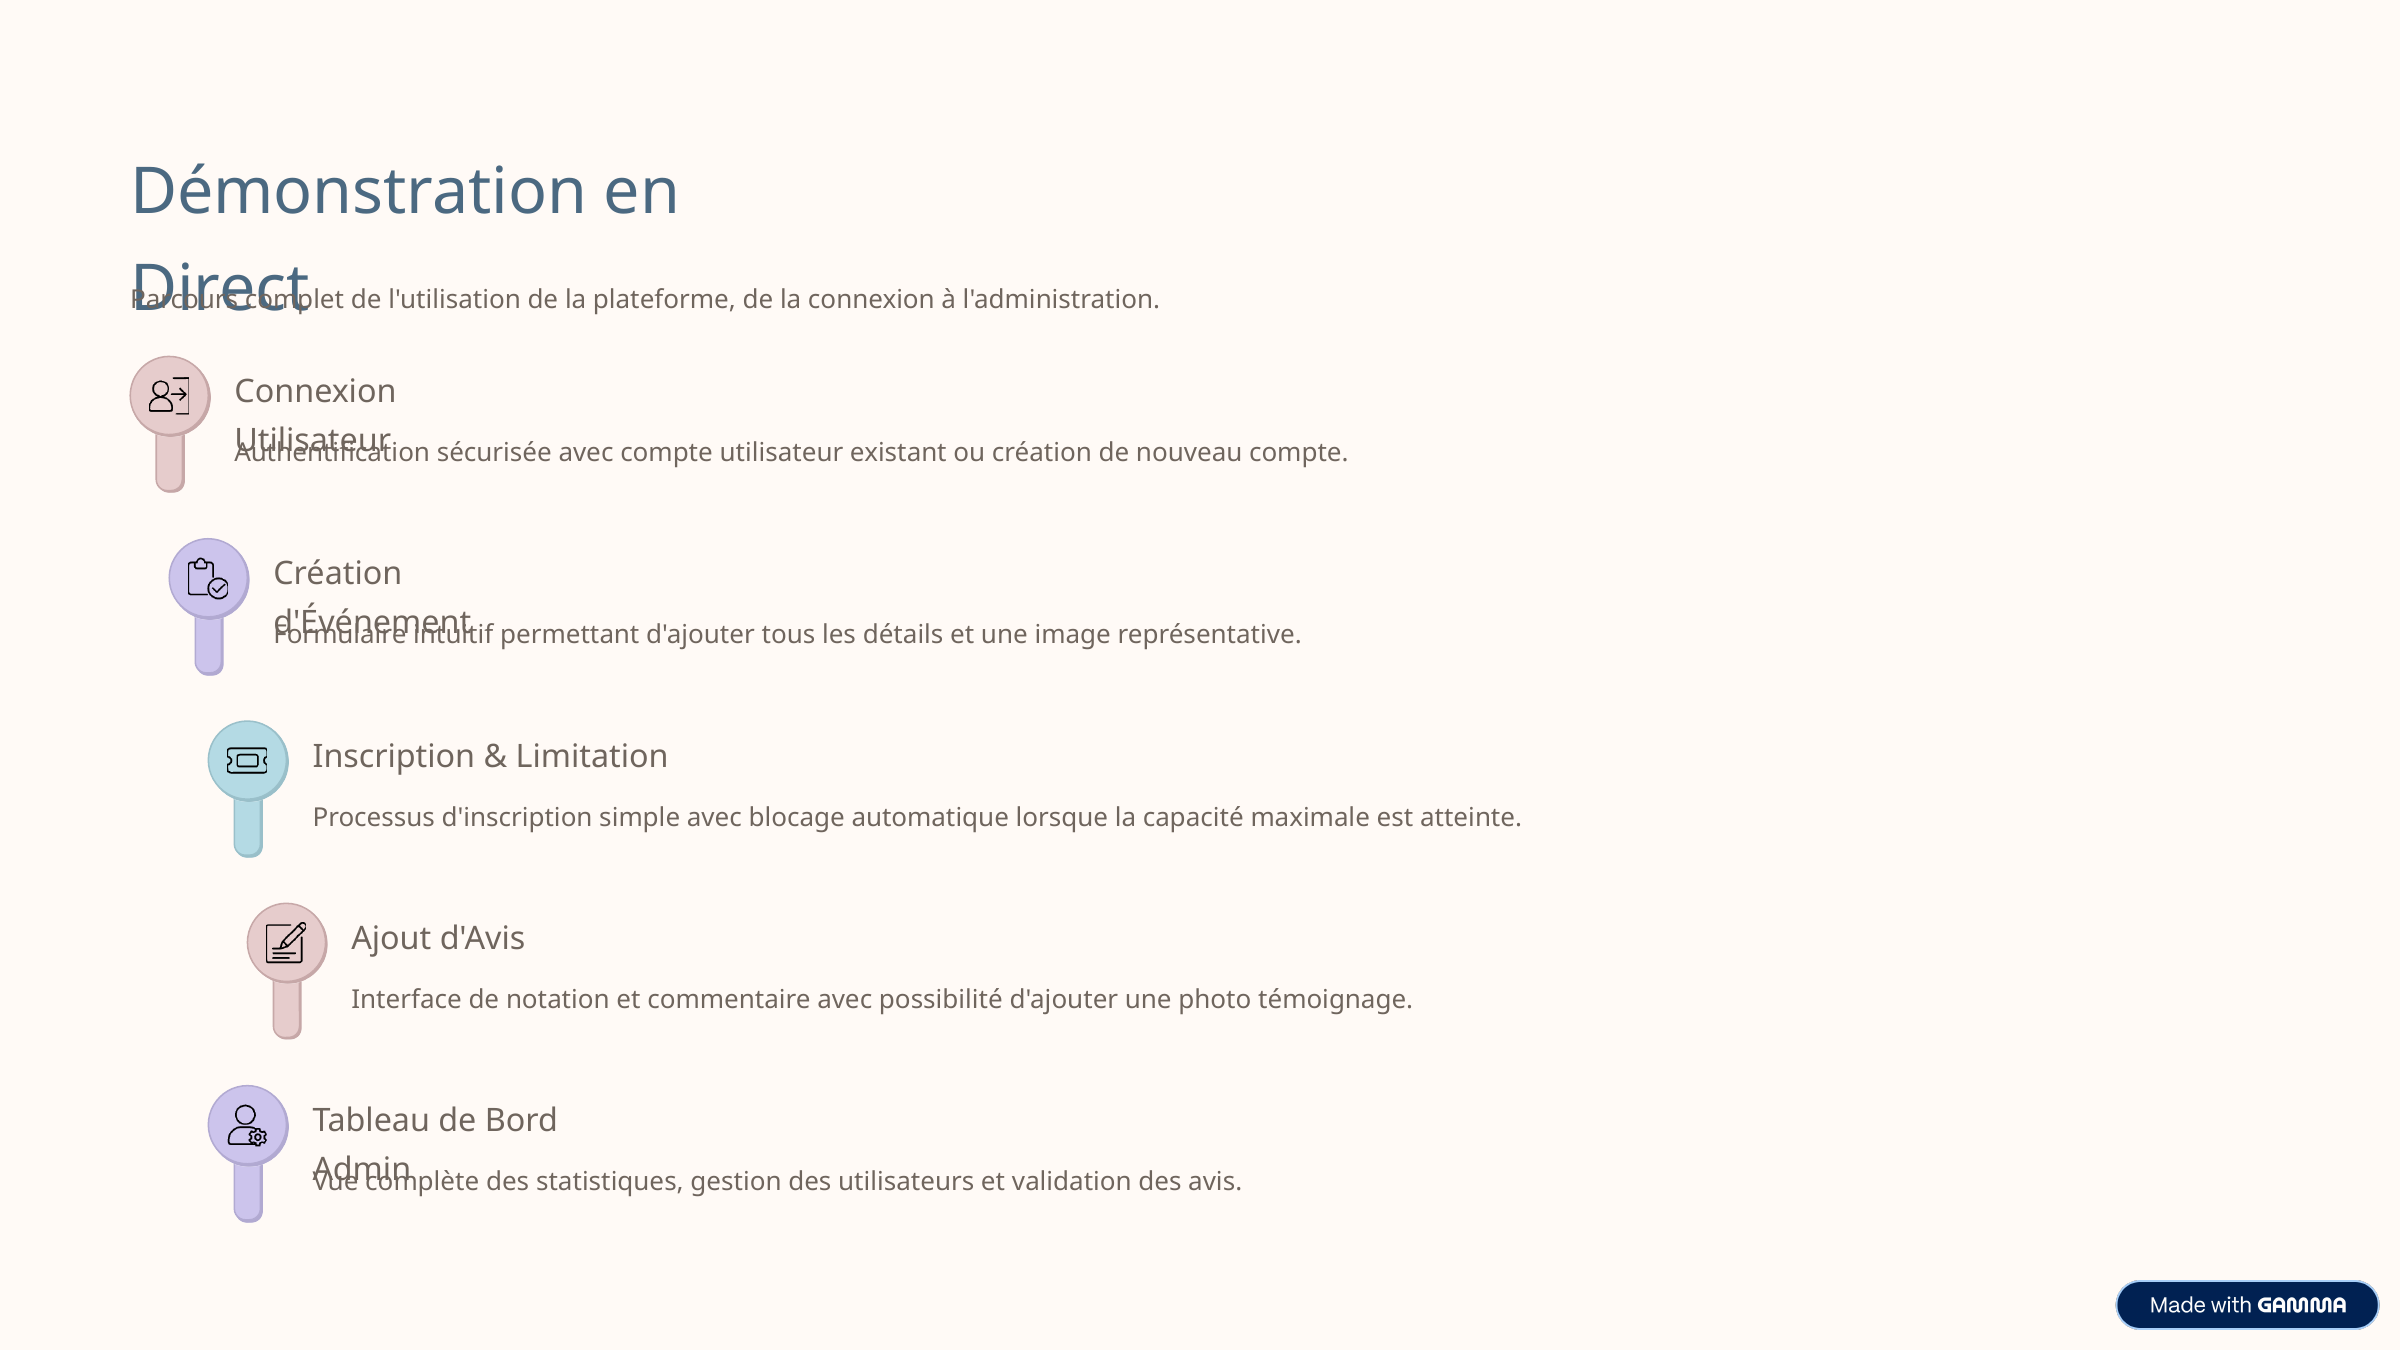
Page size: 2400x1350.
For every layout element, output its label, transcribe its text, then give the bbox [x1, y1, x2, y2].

text_box Interface de notation et commentaire avec possibilité d'ajouter une photo témoignage. [351, 963, 2270, 1006]
text_box Inscription & Limitation [312, 725, 680, 766]
text_box Création d'Événement [273, 542, 602, 584]
picture [188, 553, 229, 603]
text_box Tableau de Bord Admin [312, 1089, 661, 1131]
text_box Authentification sécurisée avec compte utilisateur existant ou création de nouveau compte. [234, 416, 2270, 459]
text_box [234, 799, 261, 856]
text_box Processus d'inscription simple avec blocage automatique lorsque la capacité maximale est atteinte. [312, 781, 2270, 823]
text_box Démonstration en Direct [130, 129, 871, 212]
text_box [273, 982, 300, 1038]
picture [227, 735, 268, 785]
text_box [156, 435, 183, 491]
text_box [169, 538, 248, 617]
text_box Parcours complet de l'utilisation de la plateforme, de la connexion à l'administration. [130, 263, 2270, 306]
picture [2106, 1271, 2389, 1339]
text_box [208, 721, 287, 800]
picture [266, 917, 307, 968]
text_box [130, 356, 209, 435]
text_box [234, 1164, 261, 1220]
text_box Ajout d'Avis [351, 907, 678, 949]
text_box [195, 617, 222, 673]
picture [227, 1100, 268, 1150]
picture [149, 370, 190, 421]
text_box Formulaire intuitif permettant d'ajouter tous les détails et une image représentative. [273, 599, 2270, 641]
text_box [208, 1085, 287, 1164]
text_box [247, 903, 326, 982]
text_box Connexion Utilisateur [234, 360, 562, 402]
text_box Vue complète des statistiques, gestion des utilisateurs et validation des avis. [312, 1145, 2270, 1188]
